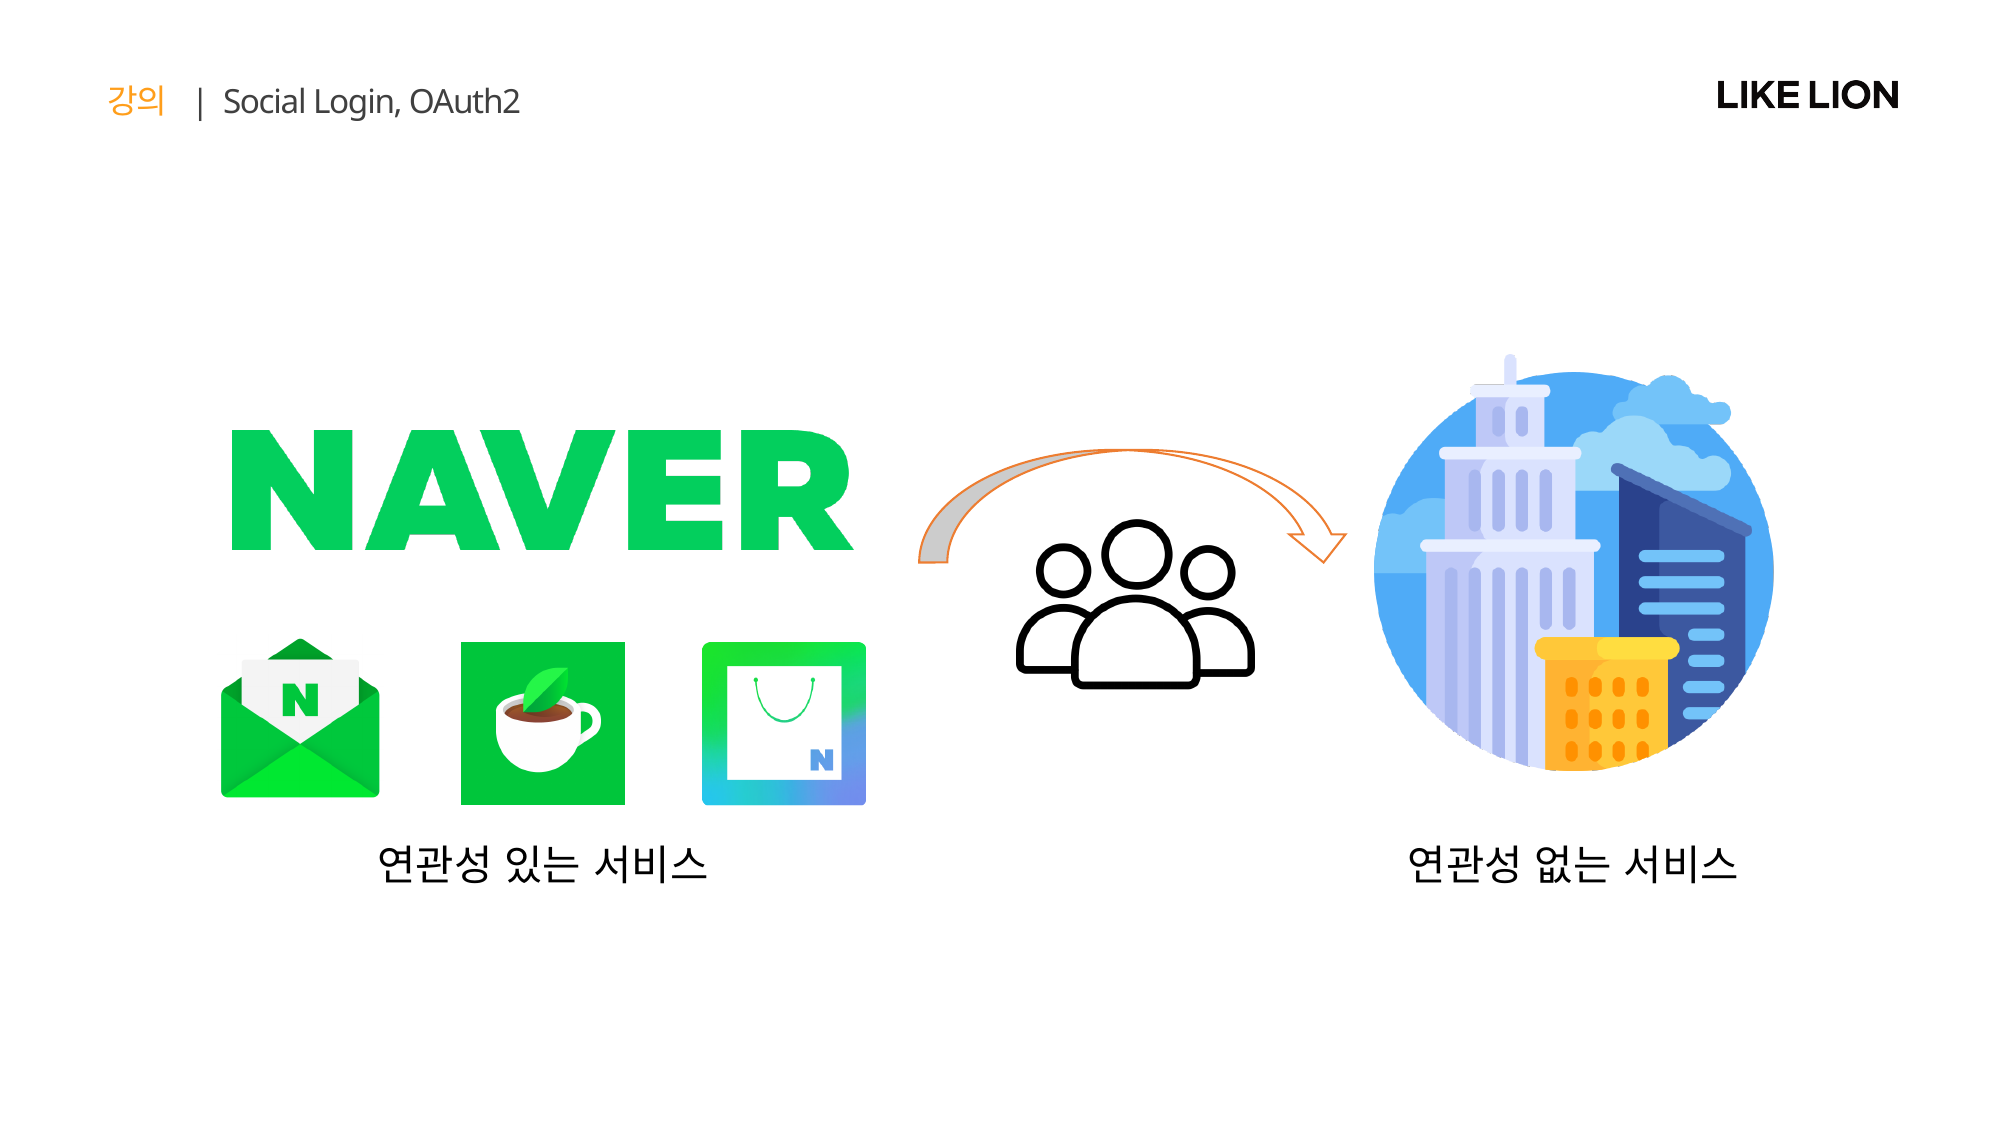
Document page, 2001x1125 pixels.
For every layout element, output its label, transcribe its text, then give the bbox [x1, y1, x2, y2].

text_box [918, 448, 1348, 564]
text_box 연관성 있는 서비스 [362, 831, 724, 897]
text_box 연관성 없는 서비스 [1392, 831, 1754, 897]
picture [232, 430, 854, 550]
picture [217, 634, 384, 801]
picture [1718, 80, 1898, 109]
picture [1015, 484, 1255, 724]
picture [1364, 354, 1782, 771]
text_box 강의 | Social Login, OAuth2 [92, 72, 866, 128]
picture [702, 642, 866, 806]
picture [461, 642, 625, 805]
